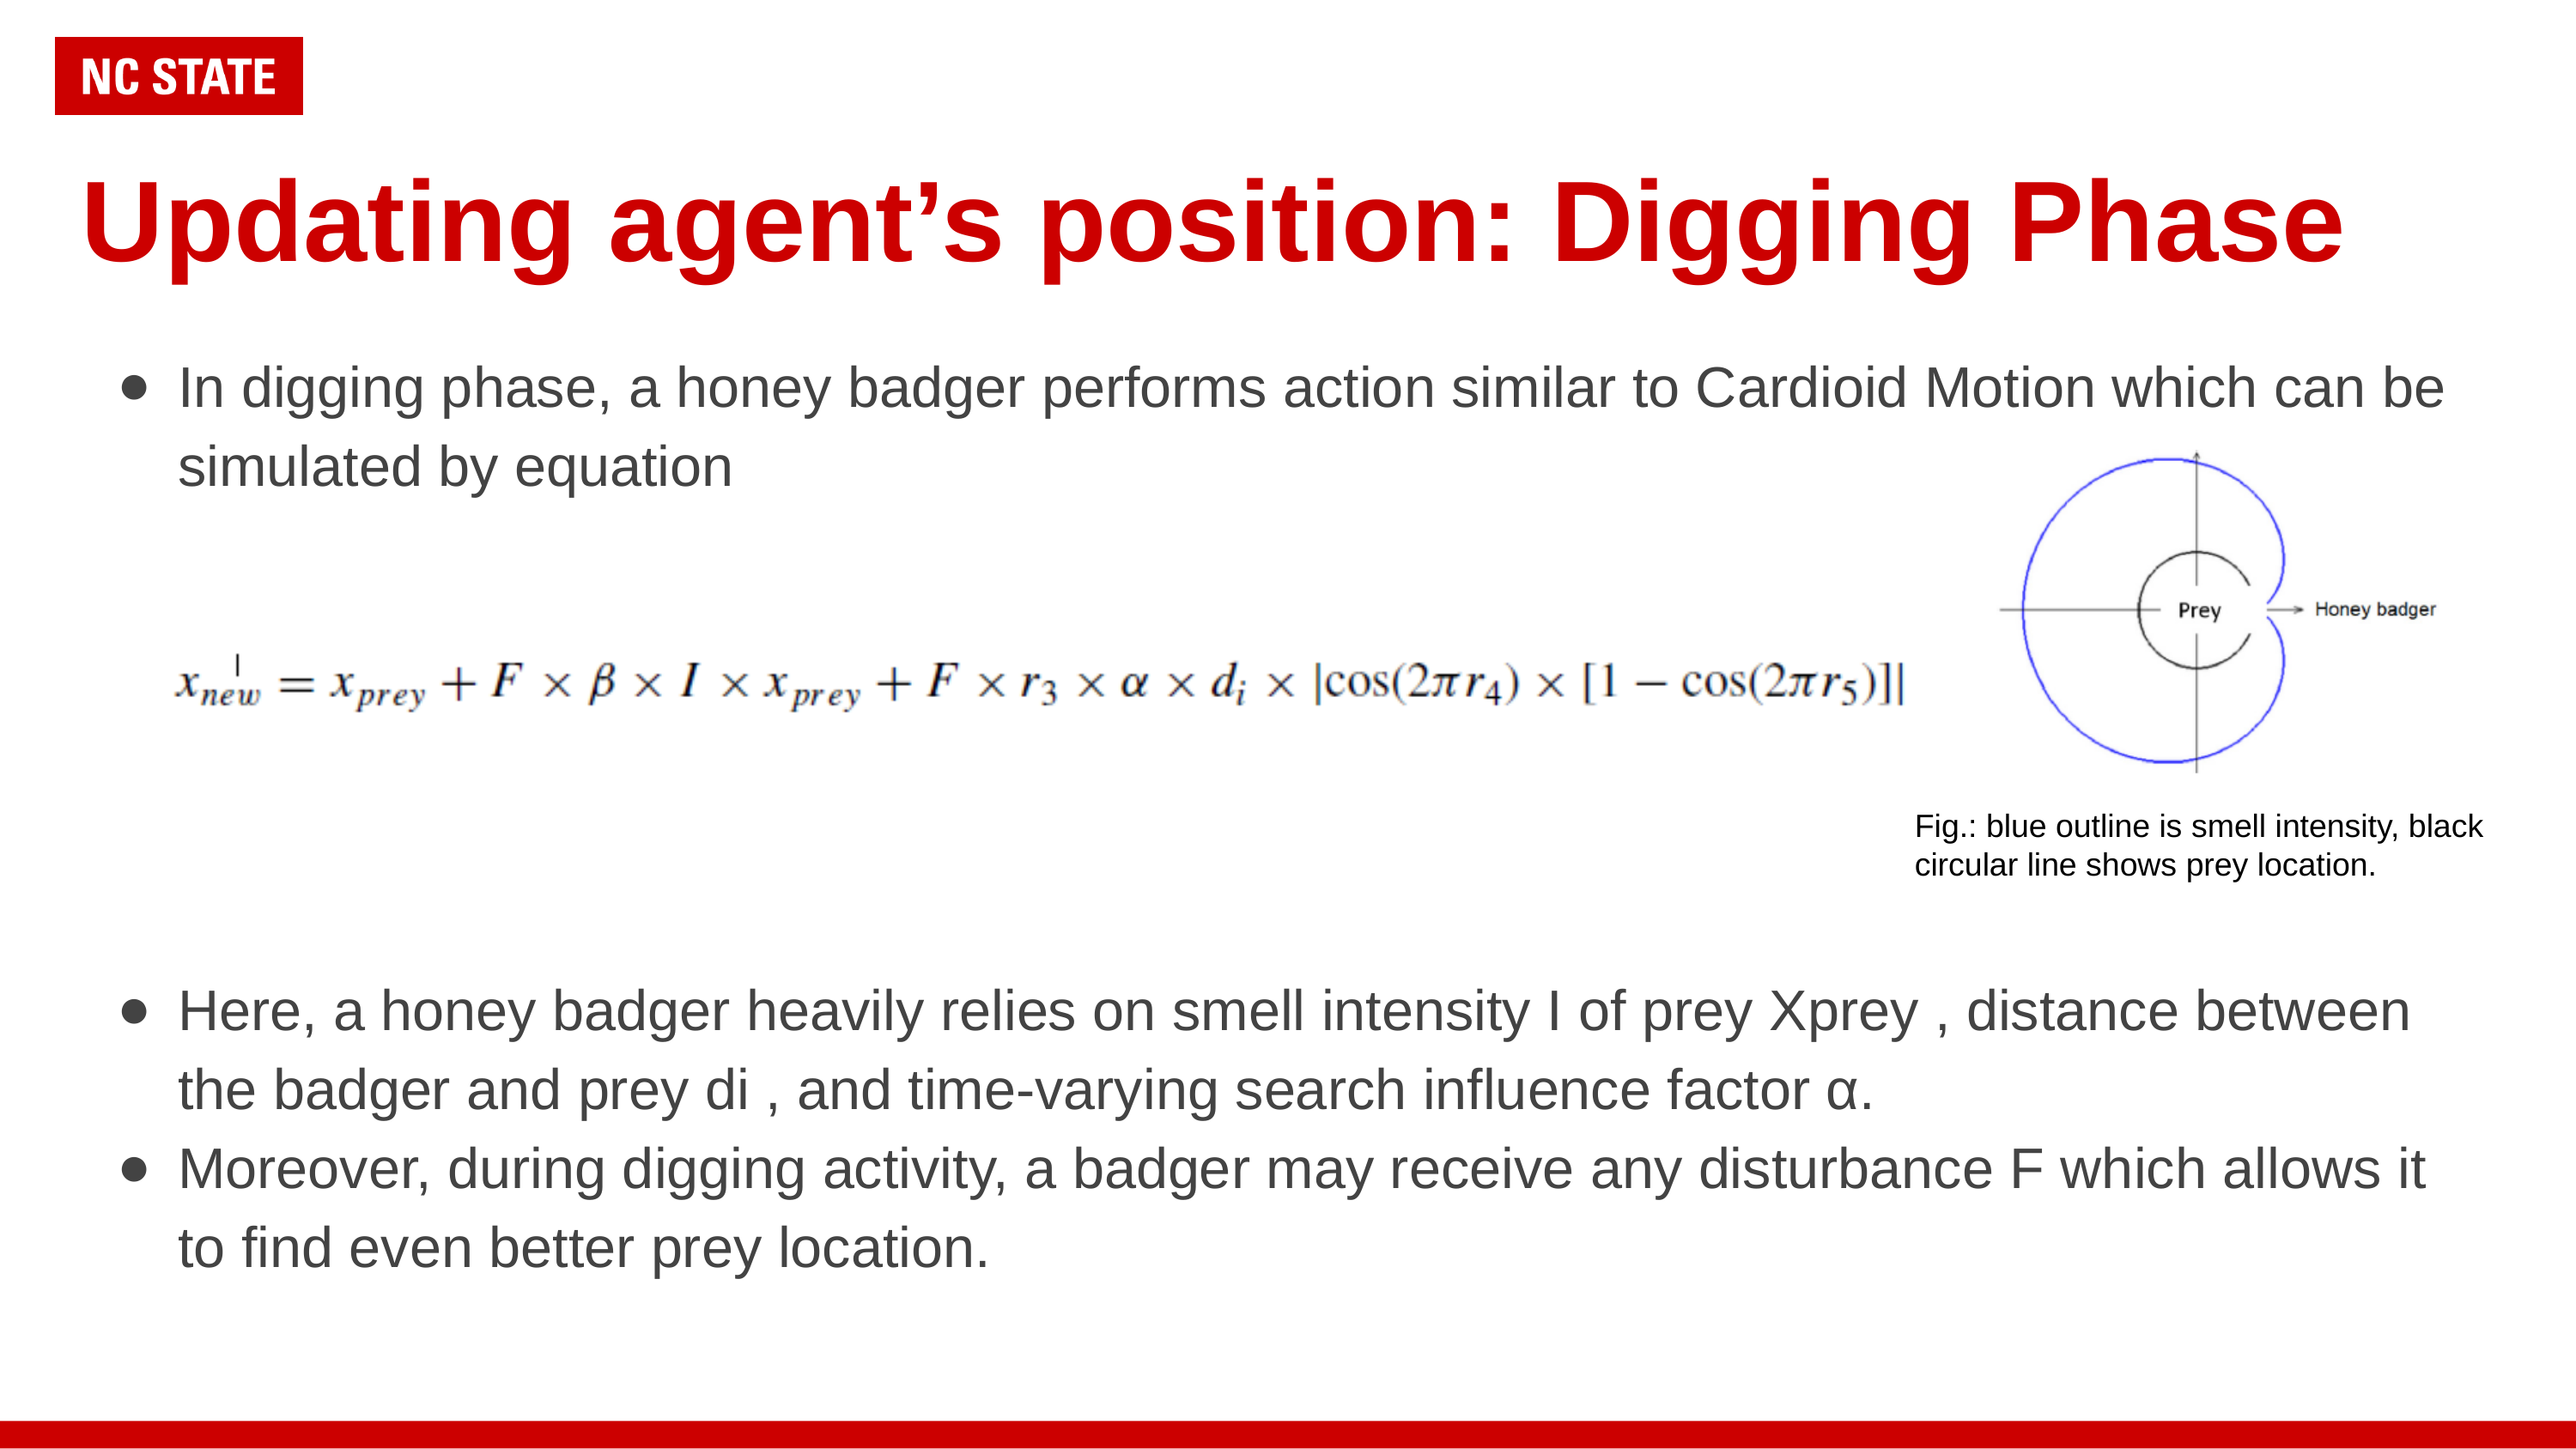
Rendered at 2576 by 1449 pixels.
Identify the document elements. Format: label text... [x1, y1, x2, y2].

picture [55, 37, 303, 115]
text_box Fig.: blue outline is smell intensity, black circular line shows prey location. [1901, 792, 2515, 896]
list In digging phase, a honey badger performs action similar to Cardioid Motion which can be simulated by equation Here, a honey badger heavily relies on smell intensity I of prey Xprey , distance between the badger and prey di , and time-varying search influence factor α. Moreover, during digging activity, a badger may receive any disturbance F which allows it to find even better prey location. [88, 313, 2488, 1276]
picture [159, 640, 1914, 719]
title Updating agent’s position: Digging Phase [55, 120, 2457, 298]
picture [1971, 433, 2457, 783]
